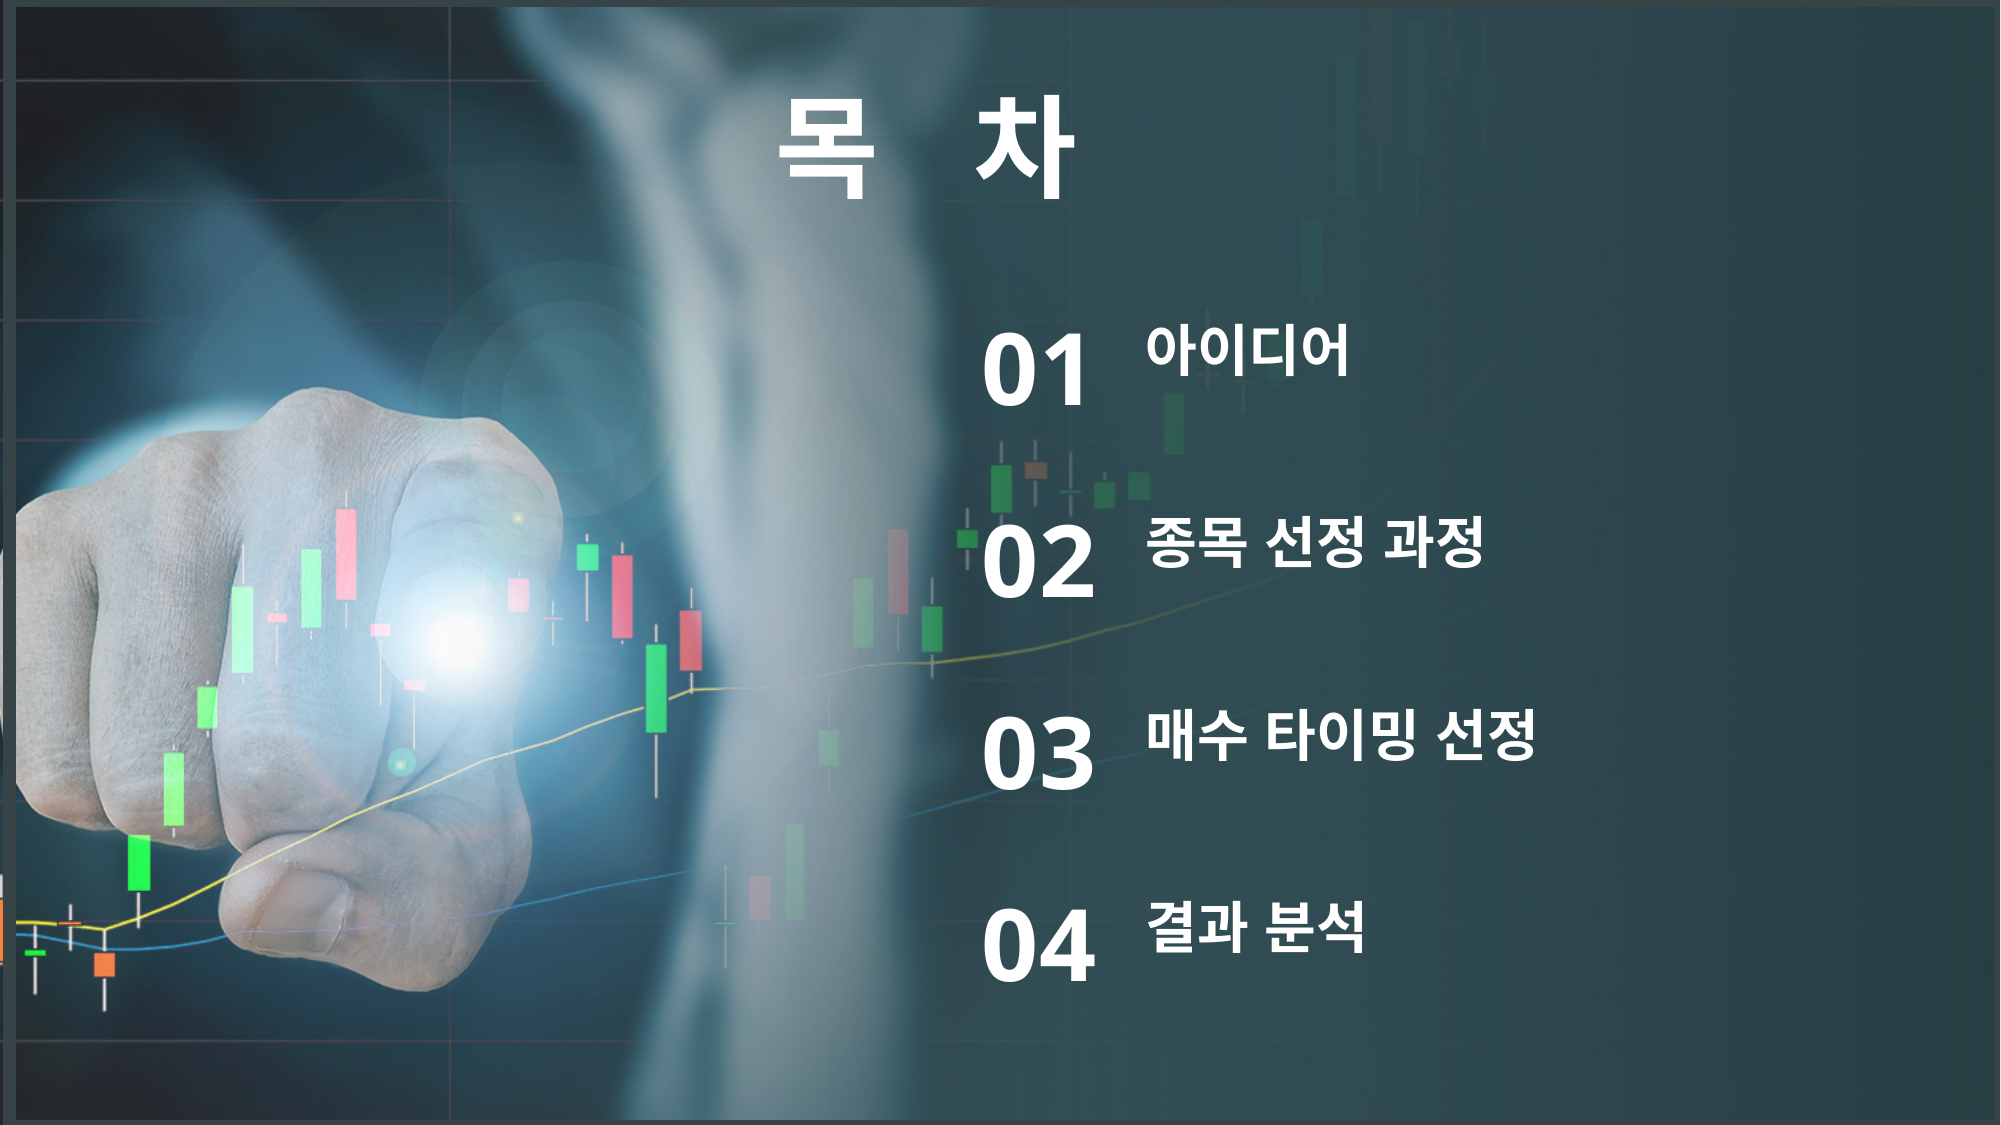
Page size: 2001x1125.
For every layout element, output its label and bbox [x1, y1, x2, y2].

text_box [8, 0, 2000, 1125]
picture [0, 0, 8, 1125]
text_box [960, 297, 1900, 1011]
